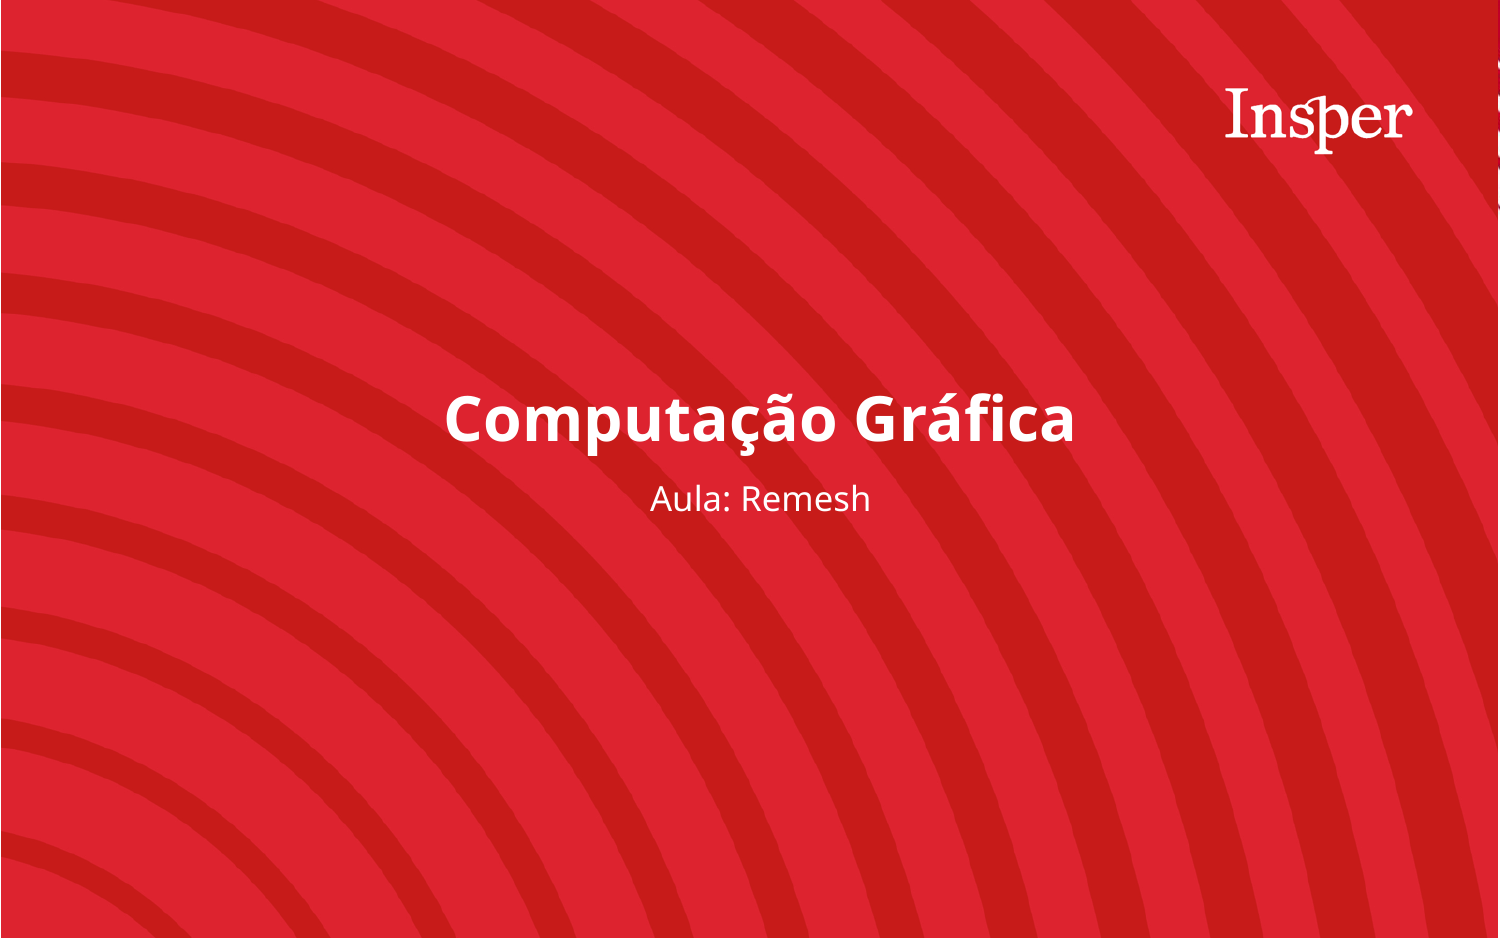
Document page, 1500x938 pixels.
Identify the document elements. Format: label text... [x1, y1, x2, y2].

list Aula: Remesh [158, 468, 1364, 534]
list Computação Gráfica [158, 371, 1364, 468]
picture [1, 0, 1500, 938]
